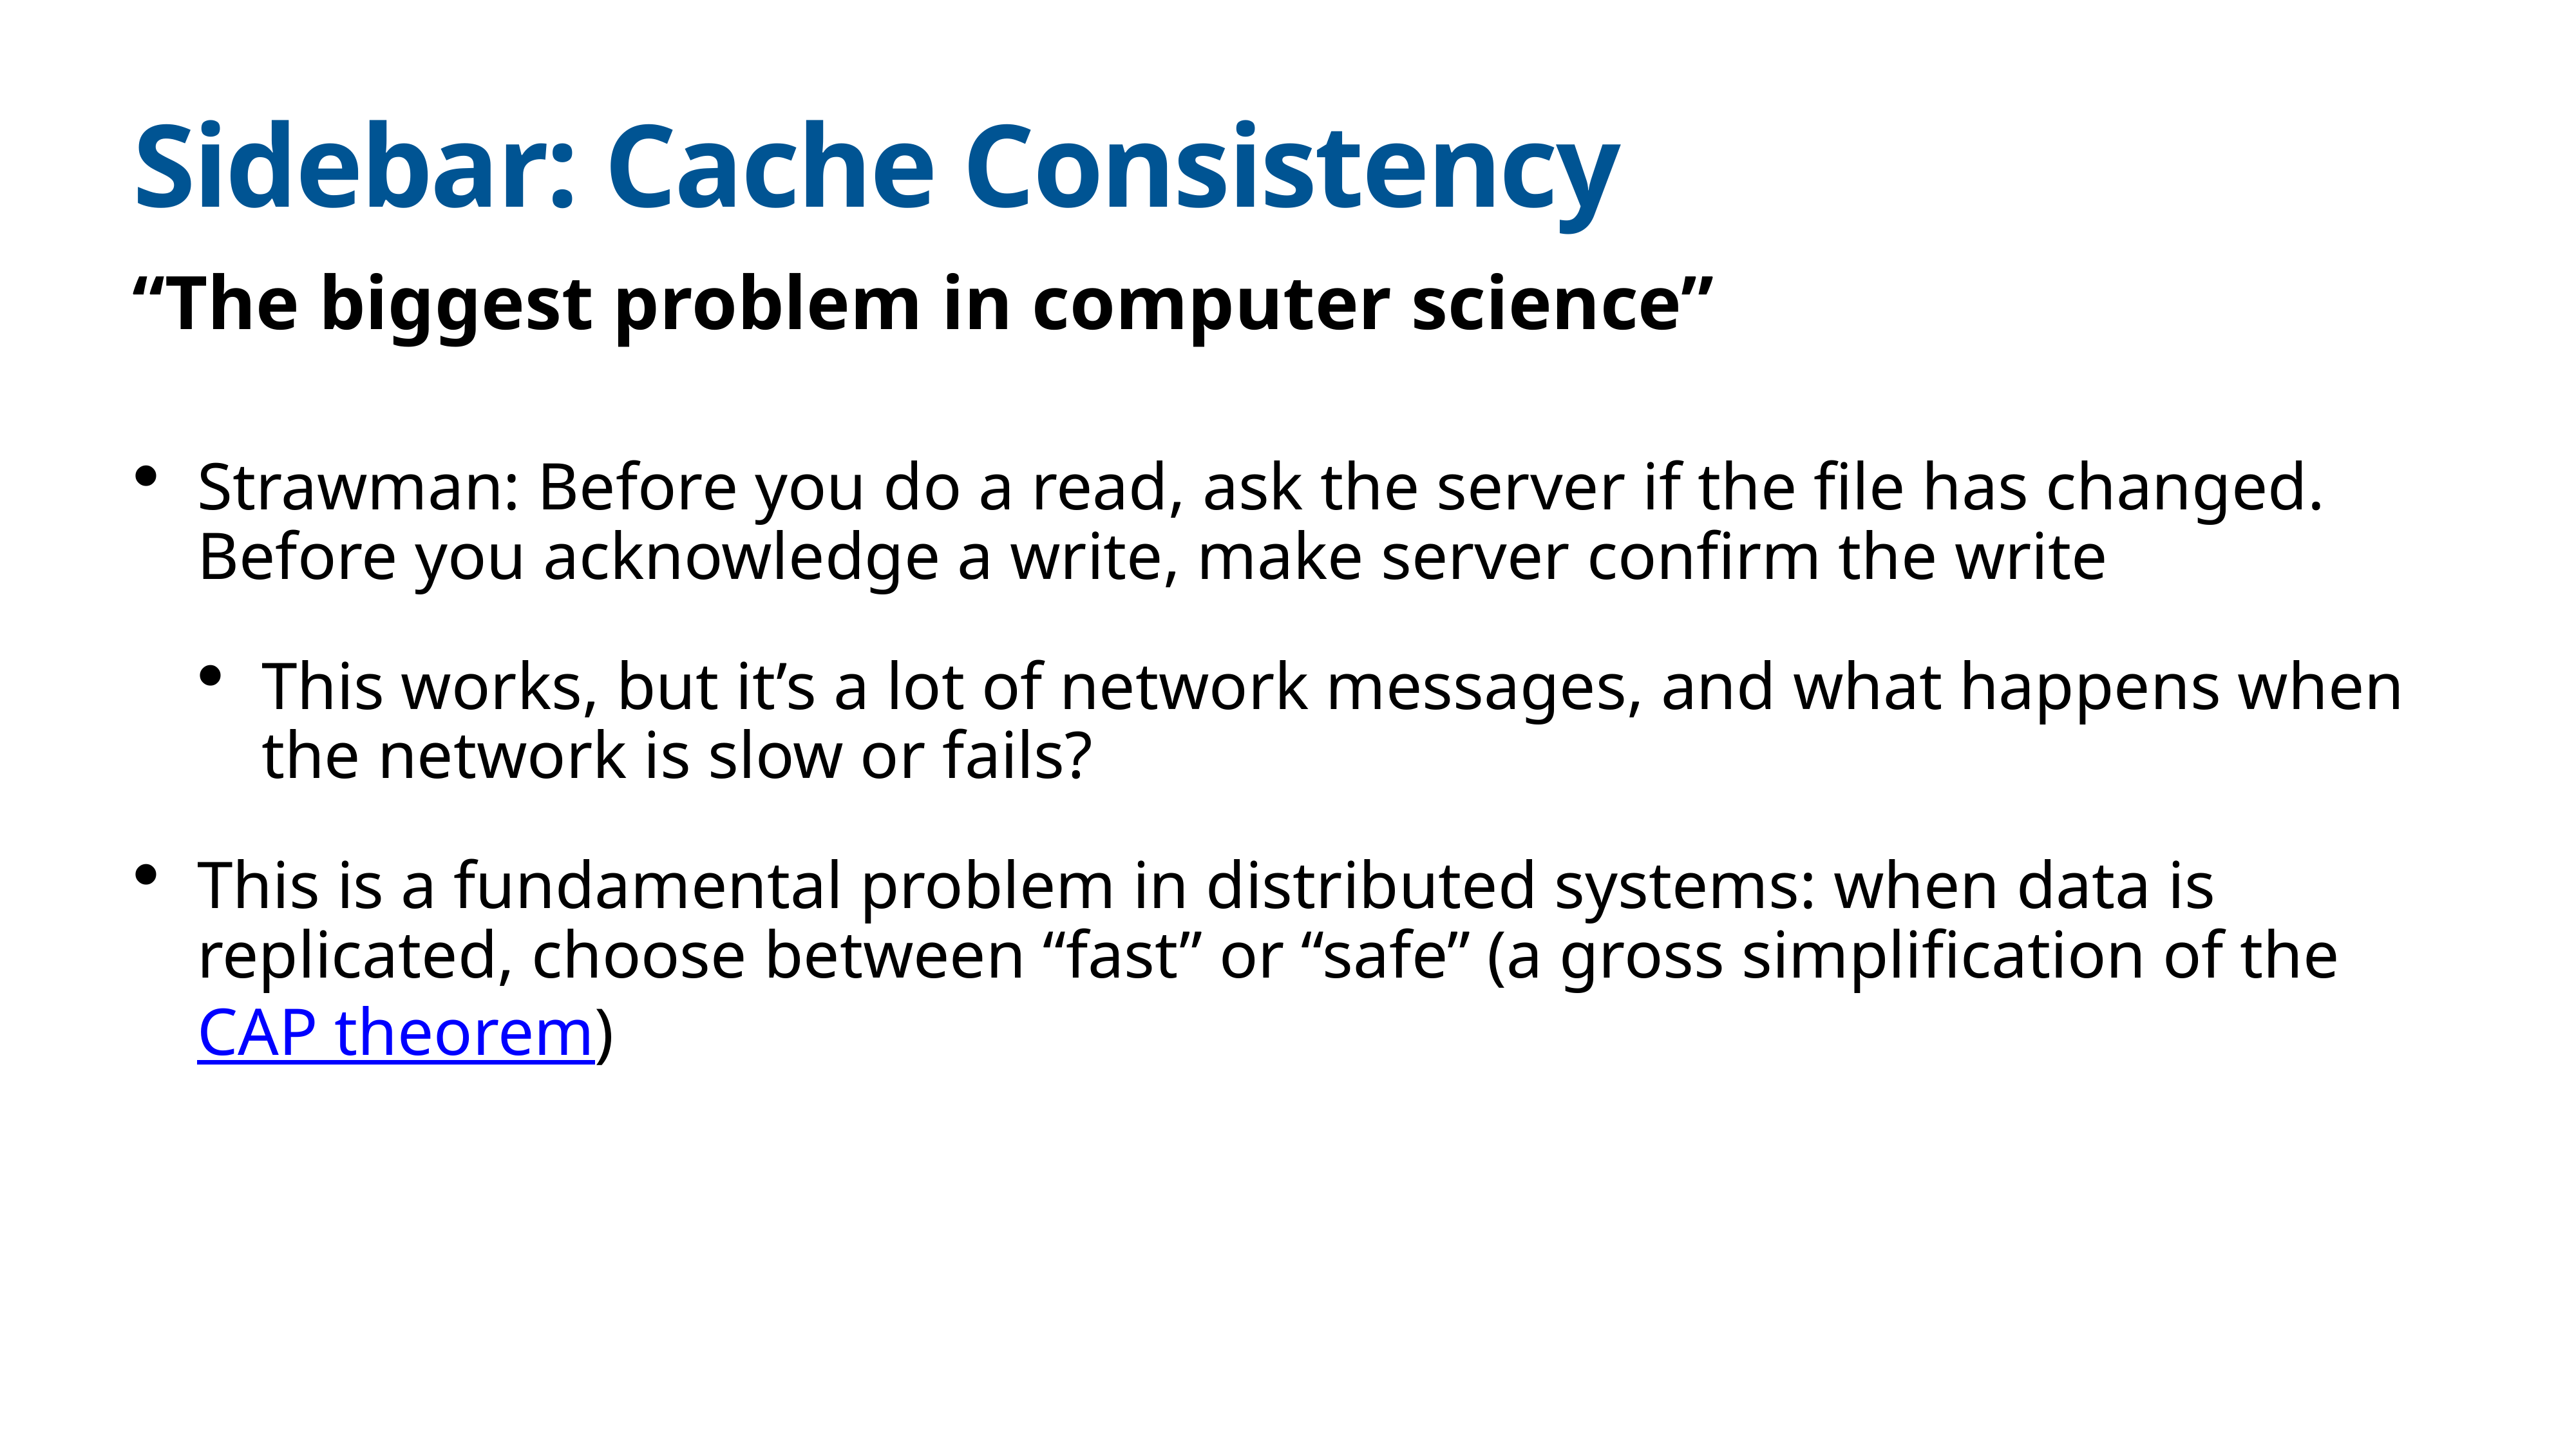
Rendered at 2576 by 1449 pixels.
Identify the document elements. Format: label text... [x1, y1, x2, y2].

list Strawman: Before you do a read, ask the server if the file has changed. Before you acknowledge a write, make server confirm the write This works, but it’s a lot of network messages, and what happens when the network is slow or fails? This is a fundamental problem in distributed systems: when data is replicated, choose between “fast” or “safe” (a gross simplification of the CAP theorem) [127, 448, 2449, 1321]
list “The biggest problem in computer science” [127, 250, 2449, 350]
title Sidebar: Cache Consistency [127, 113, 2449, 250]
